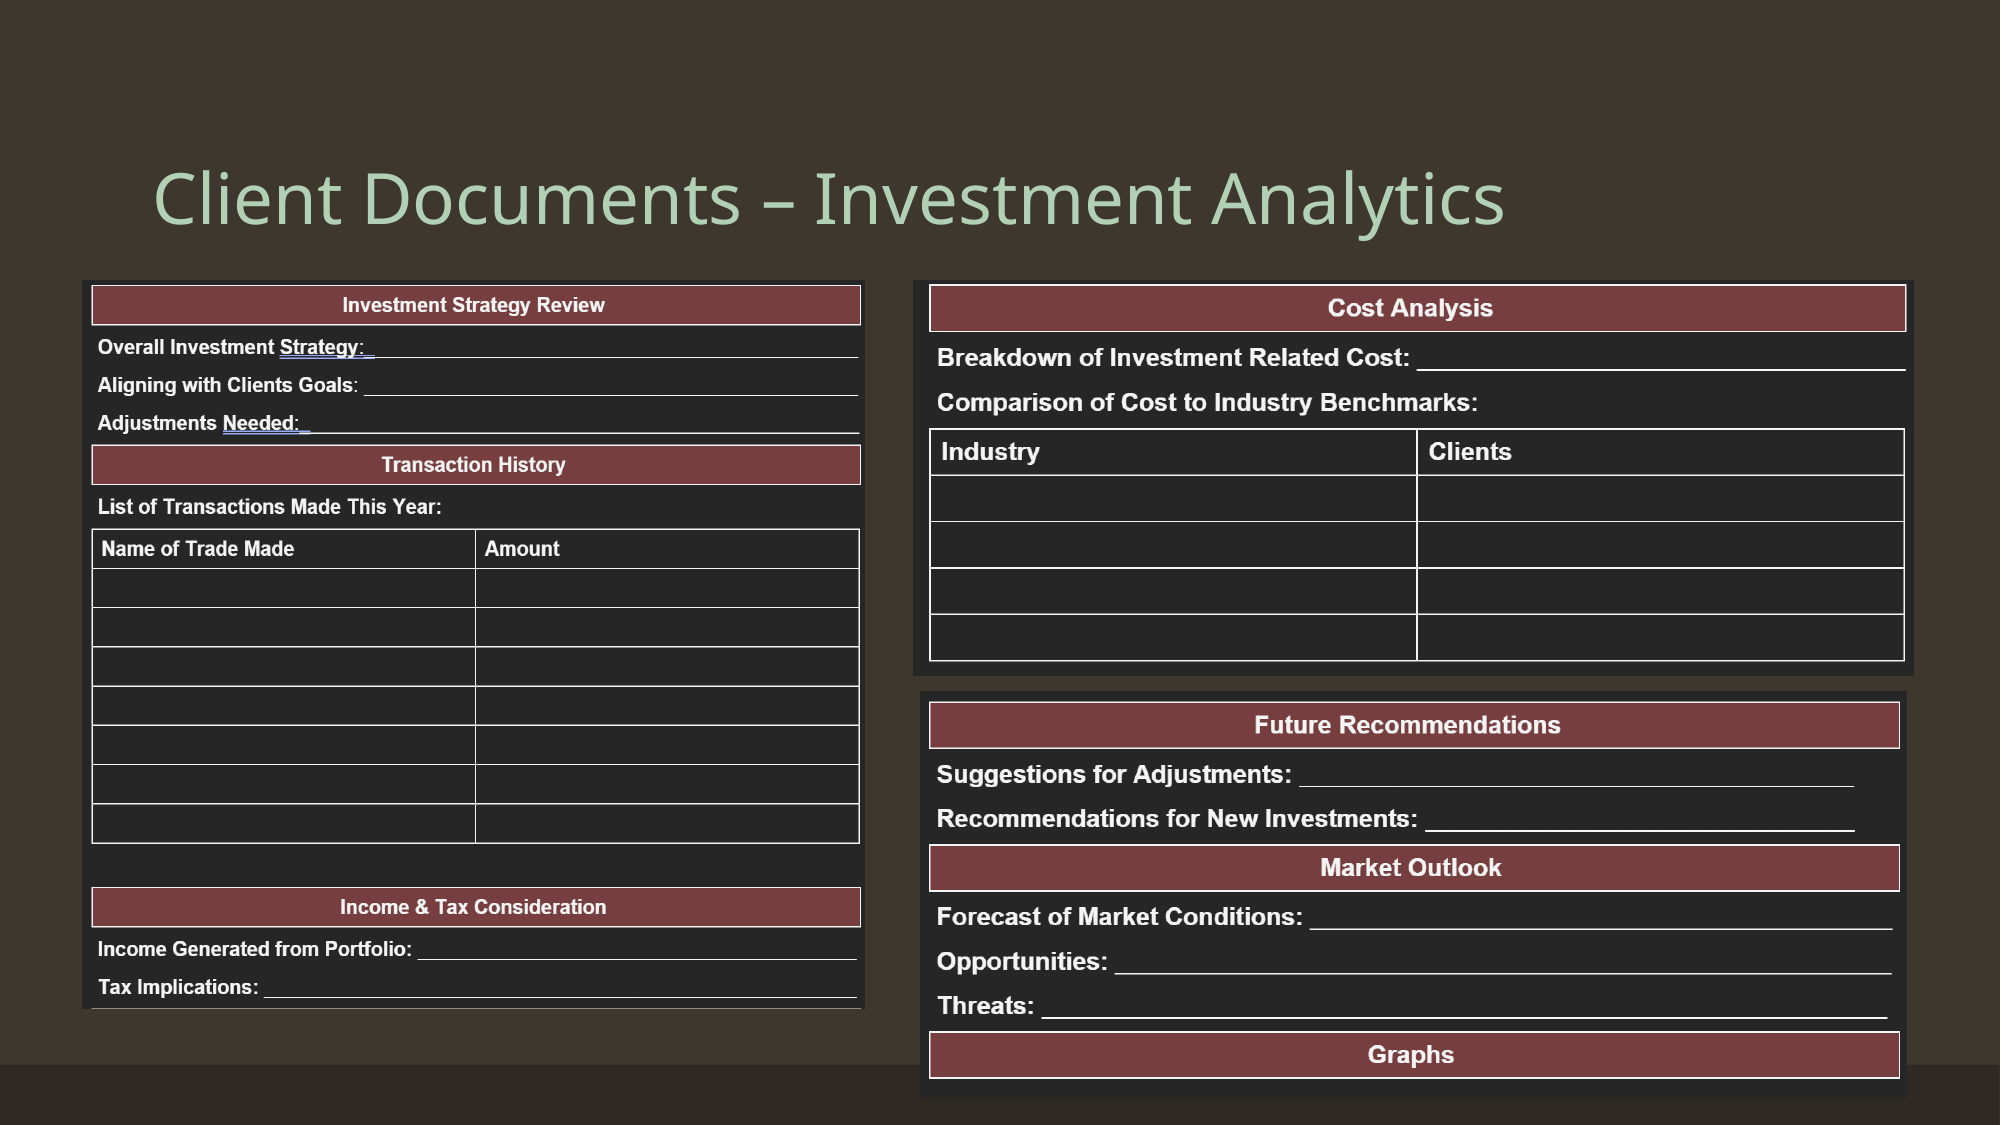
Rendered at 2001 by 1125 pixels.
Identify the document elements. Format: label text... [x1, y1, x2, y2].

picture [913, 280, 1914, 676]
title Client Documents – Investment Analytics [137, 59, 1863, 248]
picture [920, 691, 1907, 1098]
picture [82, 280, 865, 1009]
